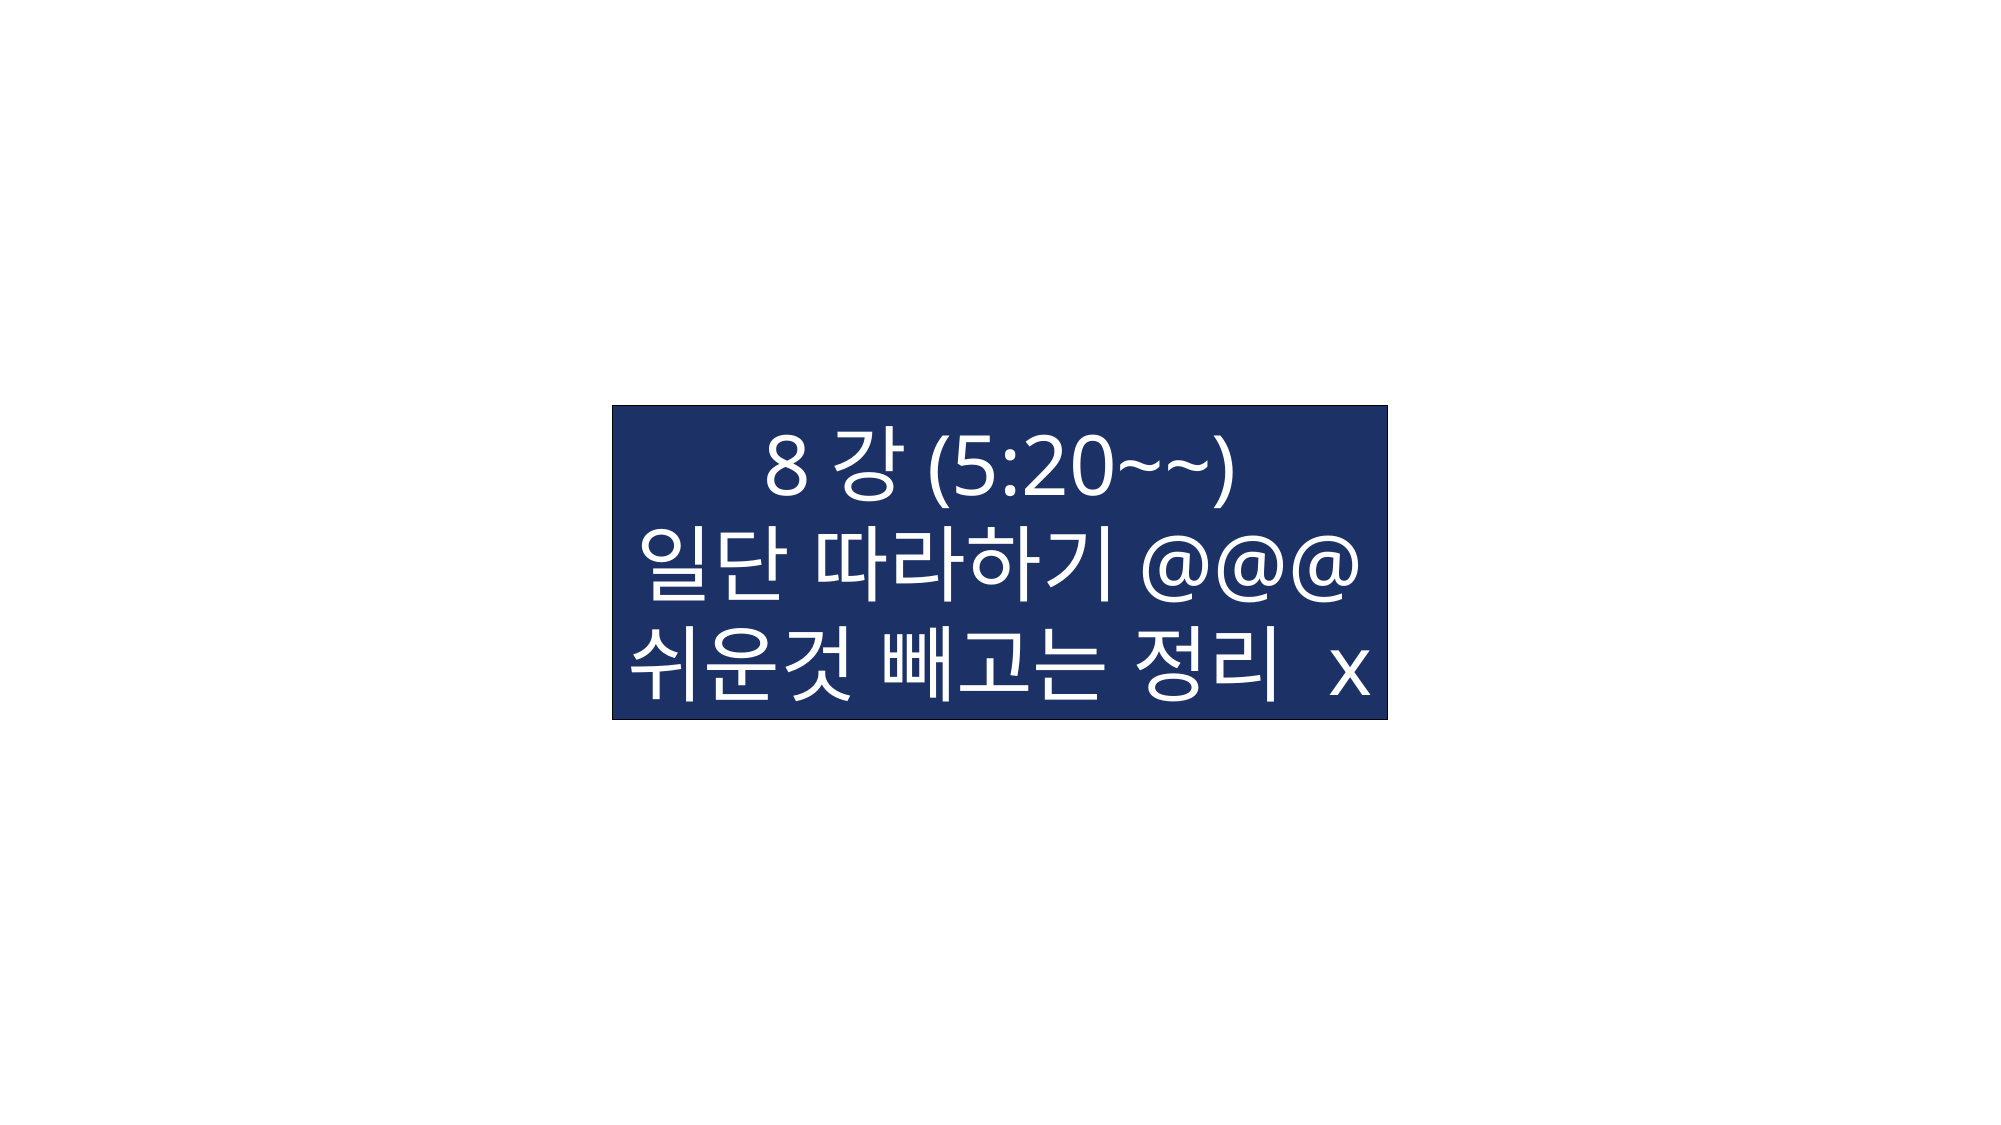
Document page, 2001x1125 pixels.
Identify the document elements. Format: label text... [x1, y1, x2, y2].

text_box 8강(5:20~~) 일단 따라하기@@@ 쉬운것 빼고는 정리 x [612, 405, 1388, 720]
